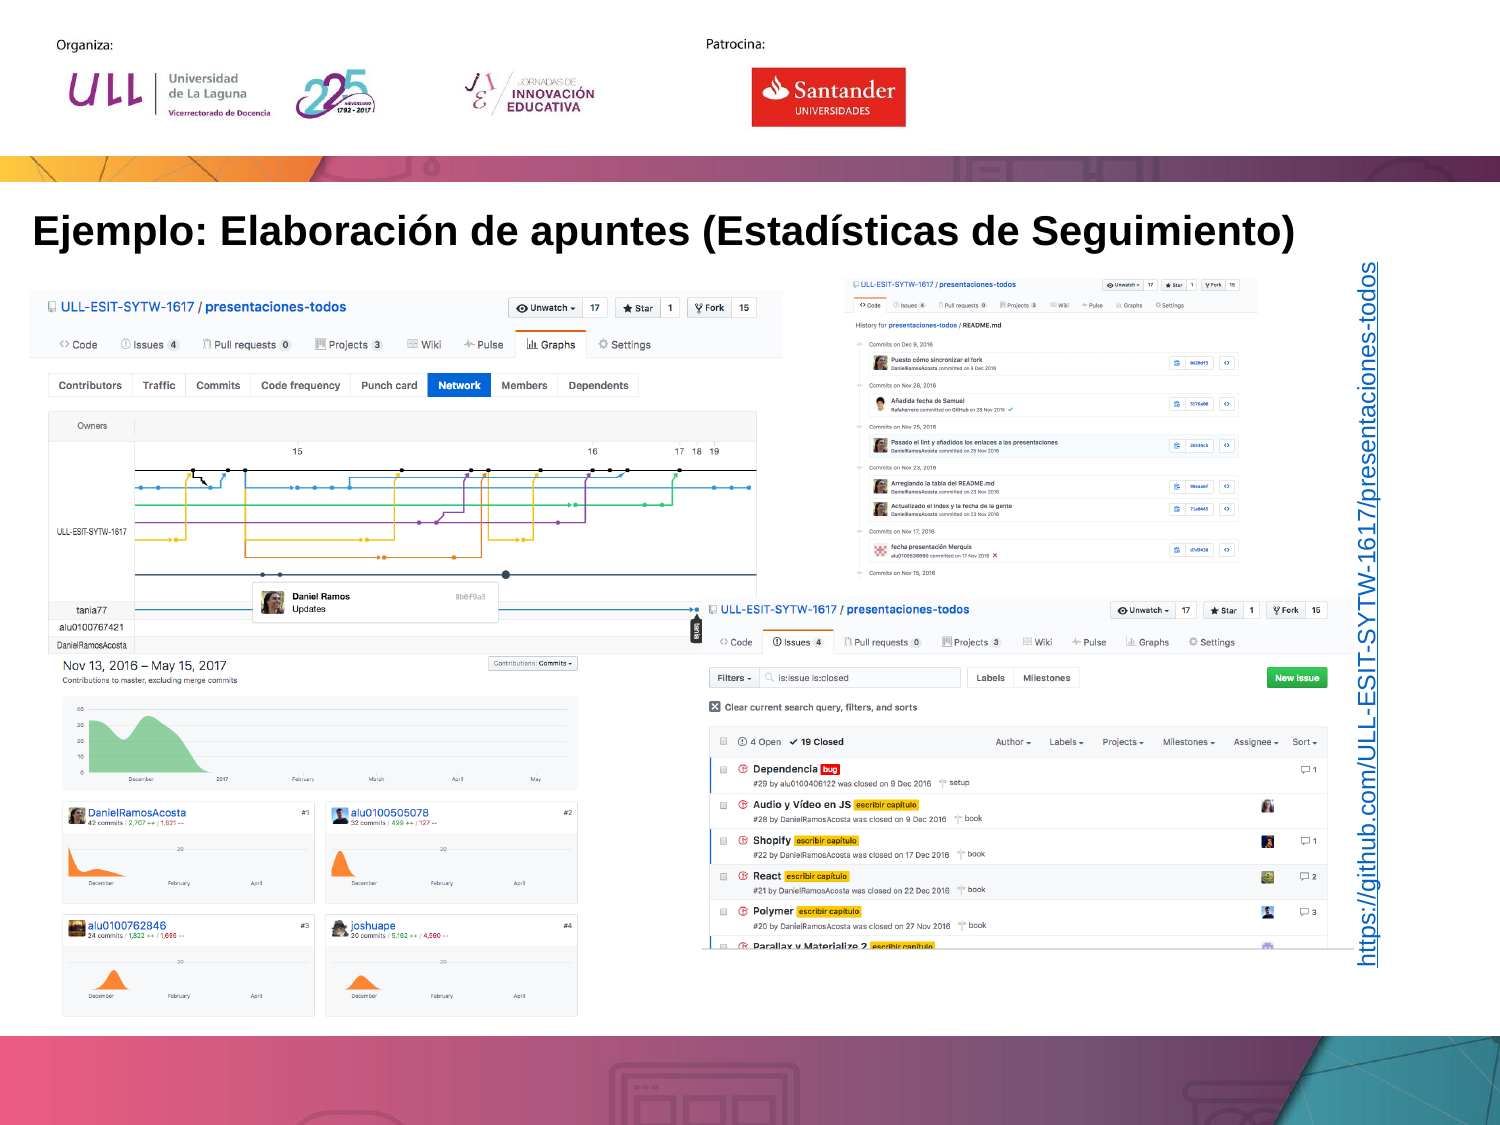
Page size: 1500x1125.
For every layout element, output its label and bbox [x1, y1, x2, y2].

picture [844, 278, 1259, 581]
picture [52, 656, 598, 1024]
text_box [0, 0, 1500, 1125]
picture [29, 290, 1354, 950]
